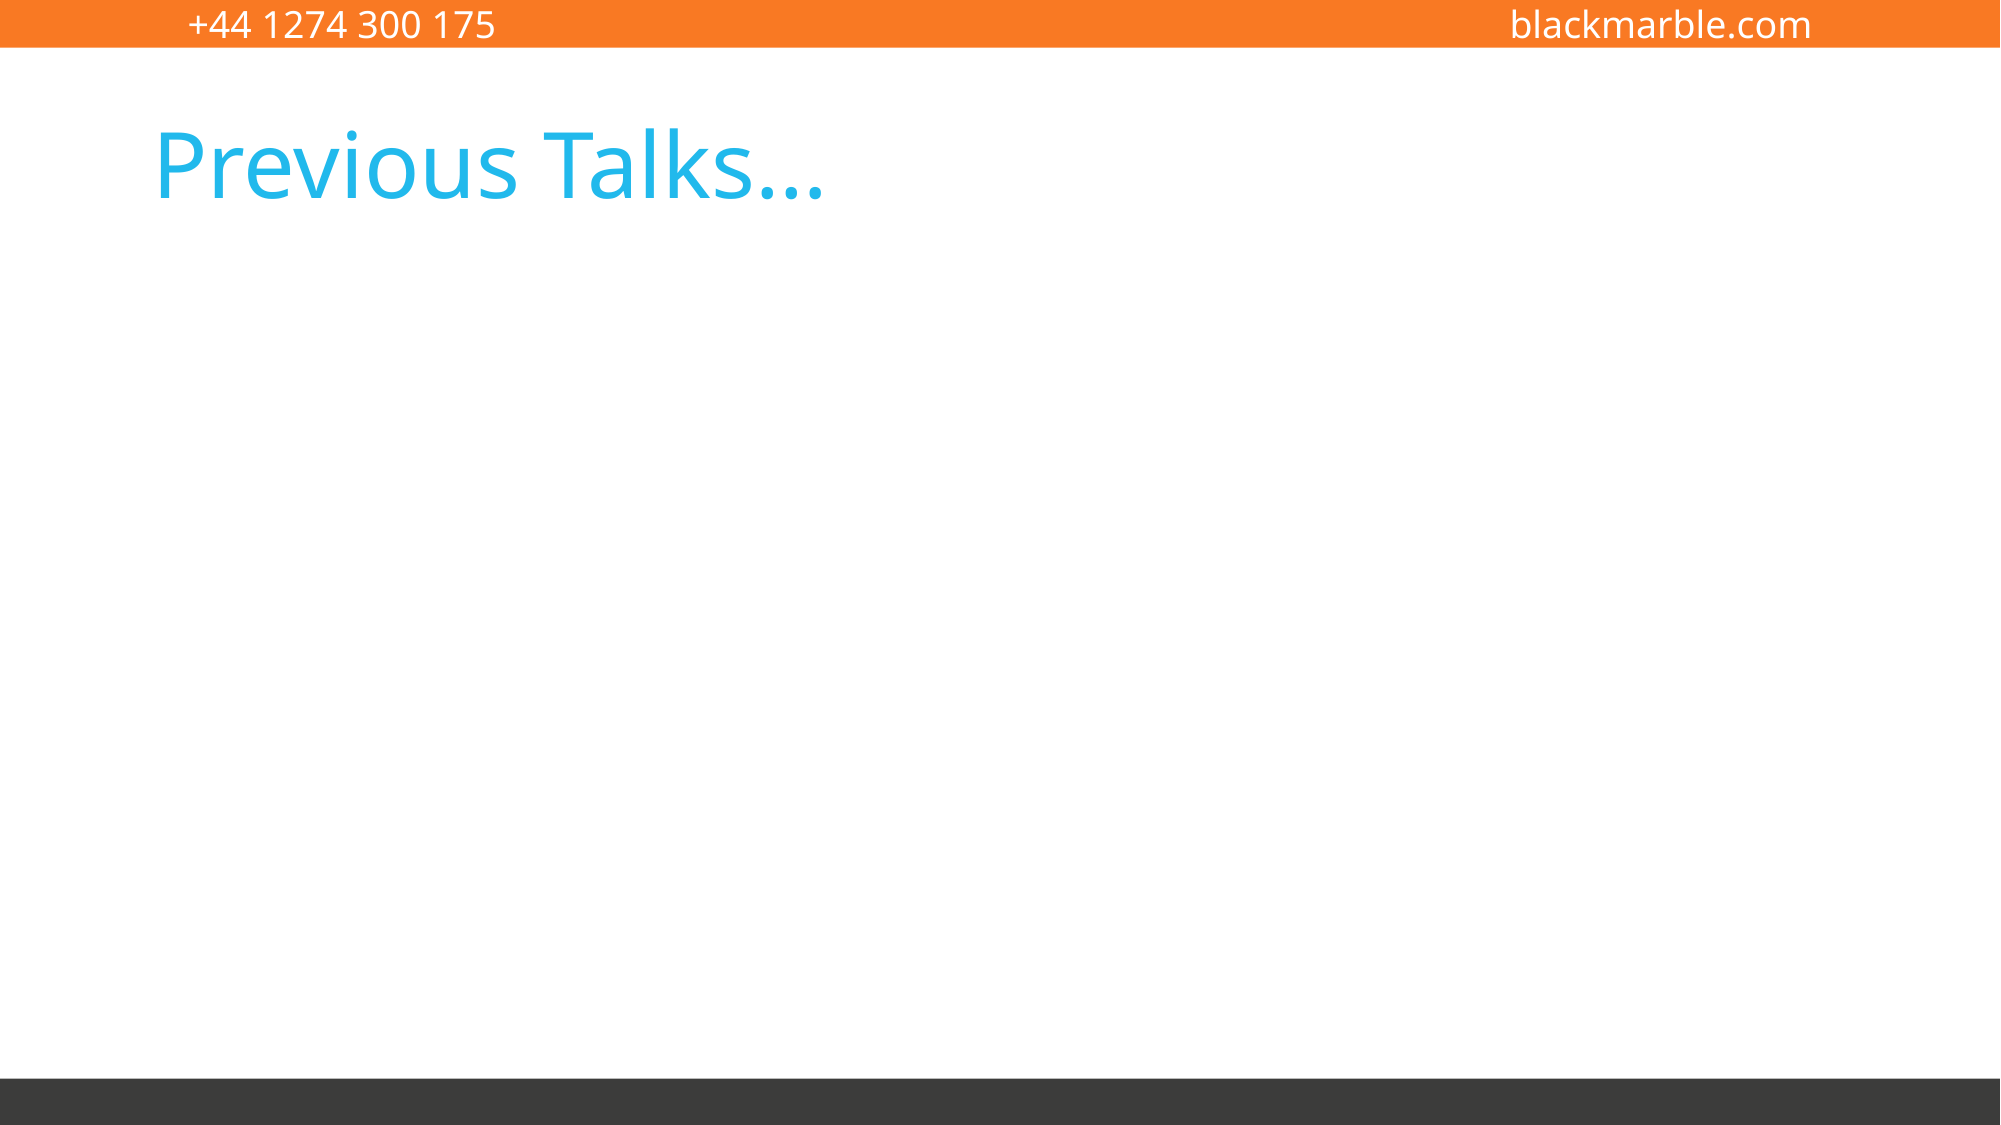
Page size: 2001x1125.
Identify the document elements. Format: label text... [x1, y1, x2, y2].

title Previous Talks… [137, 59, 1863, 278]
